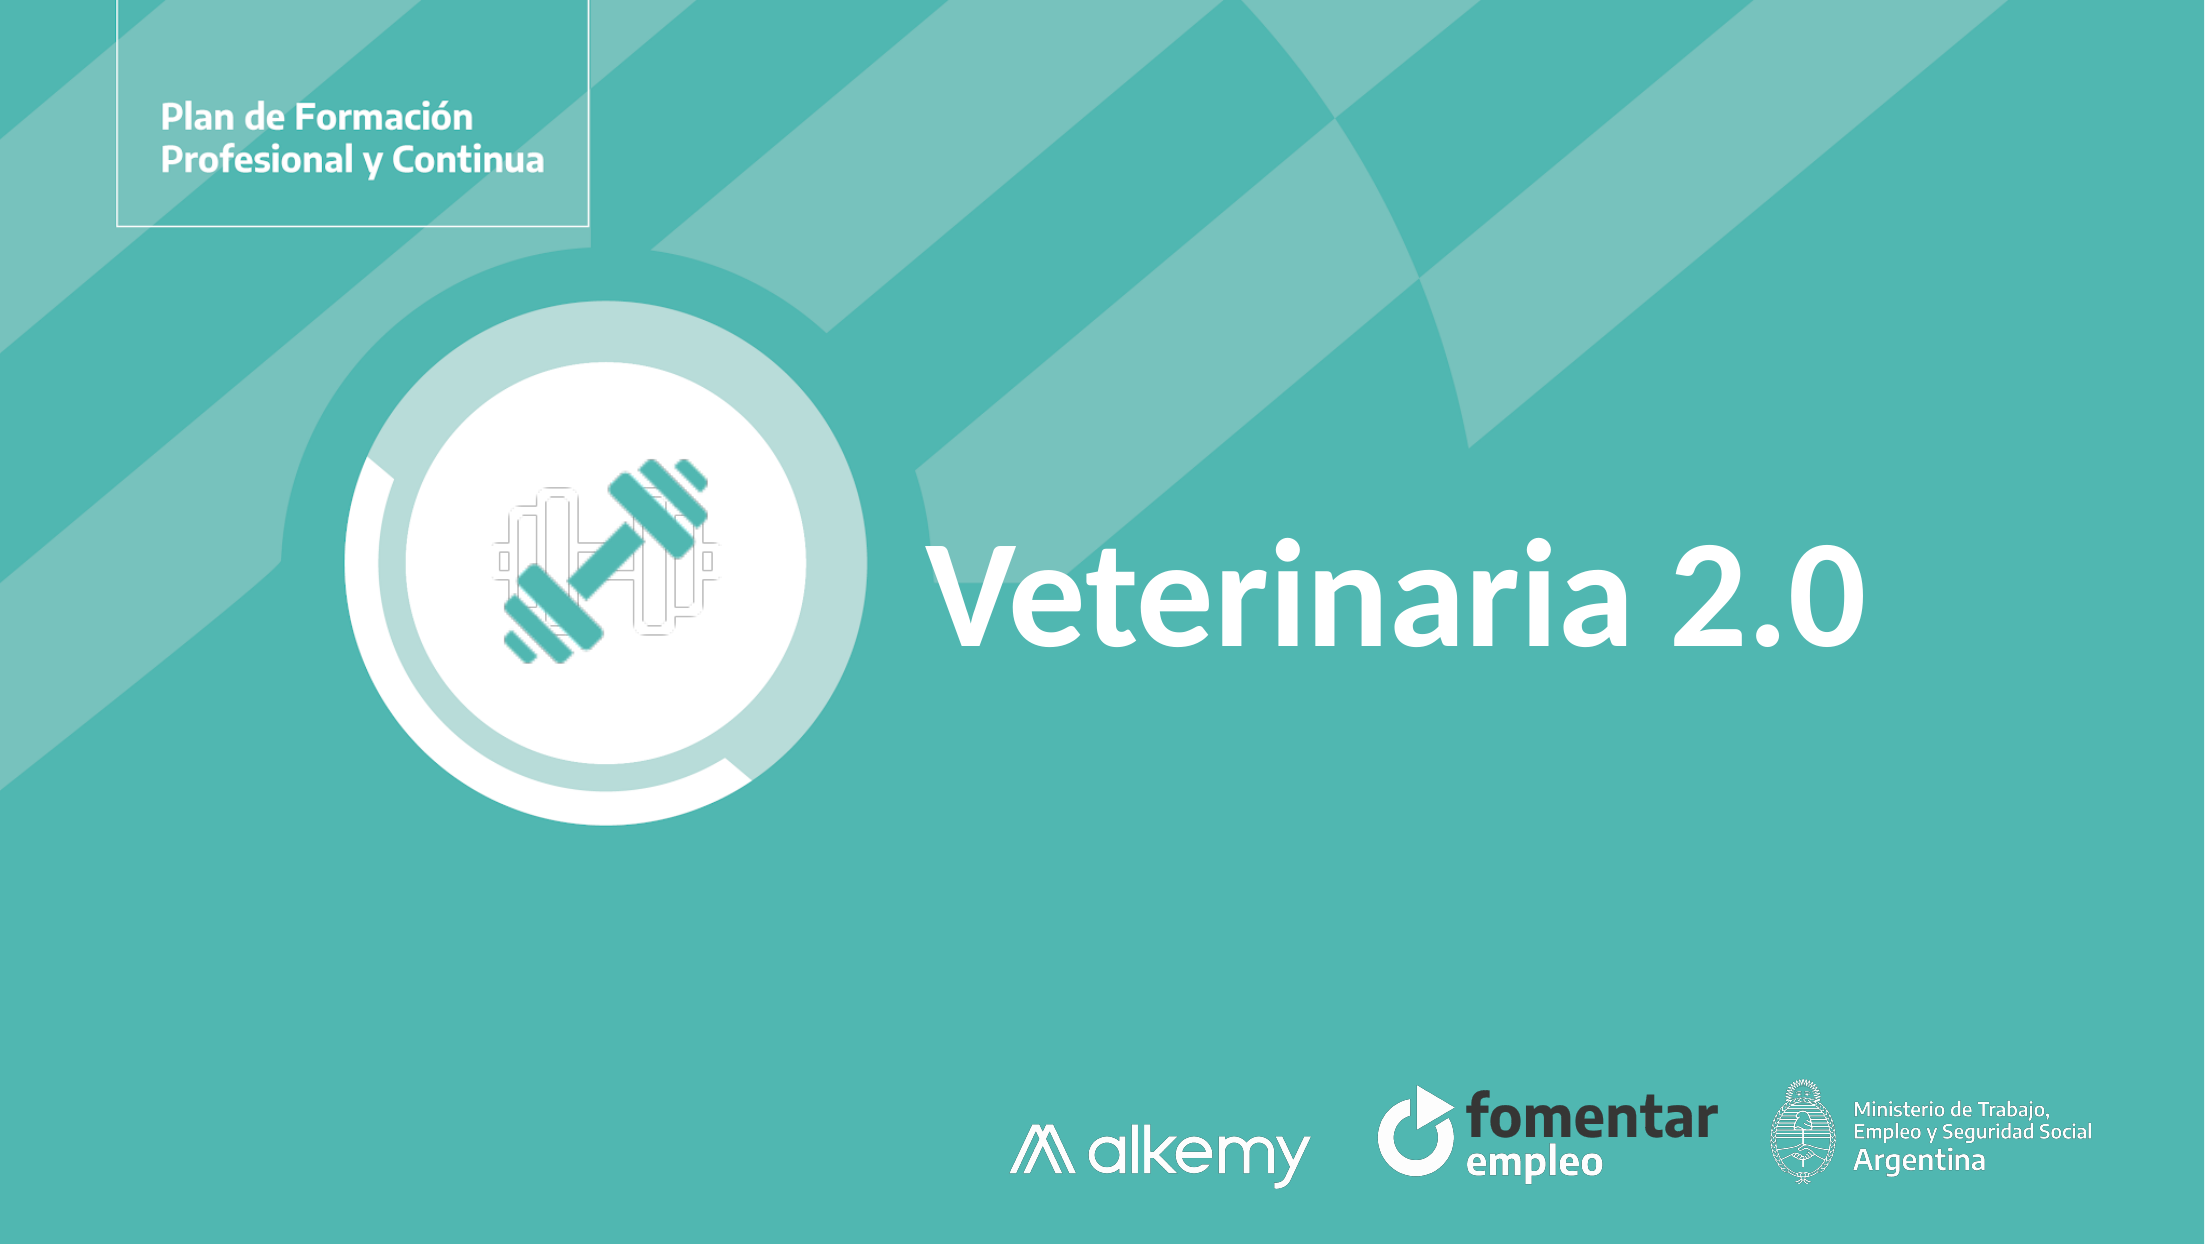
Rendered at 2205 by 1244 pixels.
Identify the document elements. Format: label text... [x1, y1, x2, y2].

text_box Veterinaria 2.0 [903, 505, 2104, 894]
picture [0, 0, 2205, 1244]
